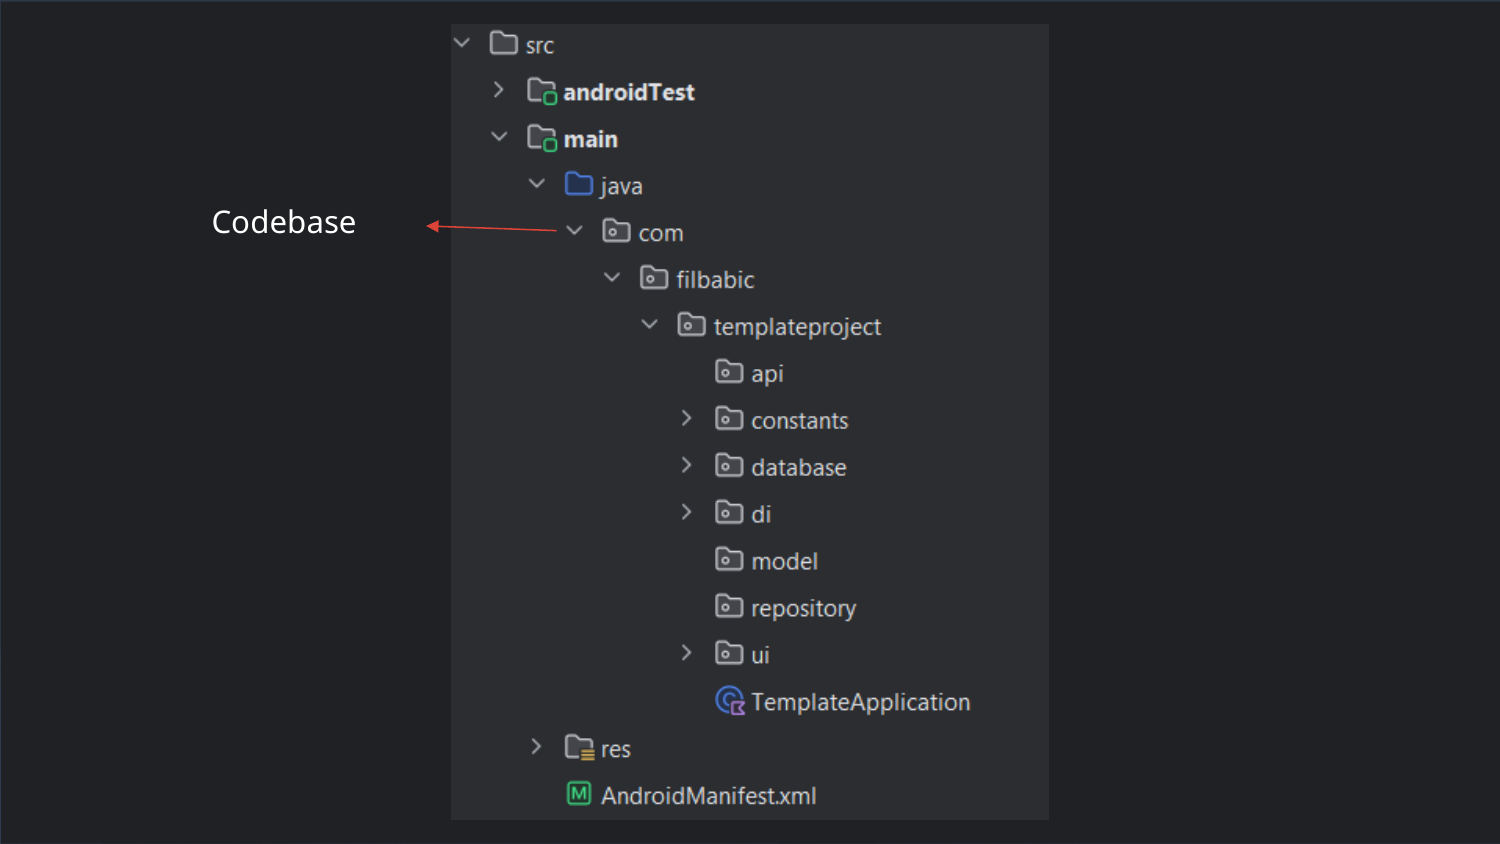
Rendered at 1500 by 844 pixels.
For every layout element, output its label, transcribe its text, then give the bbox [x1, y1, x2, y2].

text_box Codebase [196, 187, 420, 269]
text_box [0, 1, 1500, 844]
picture [451, 23, 1049, 820]
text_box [425, 225, 557, 231]
